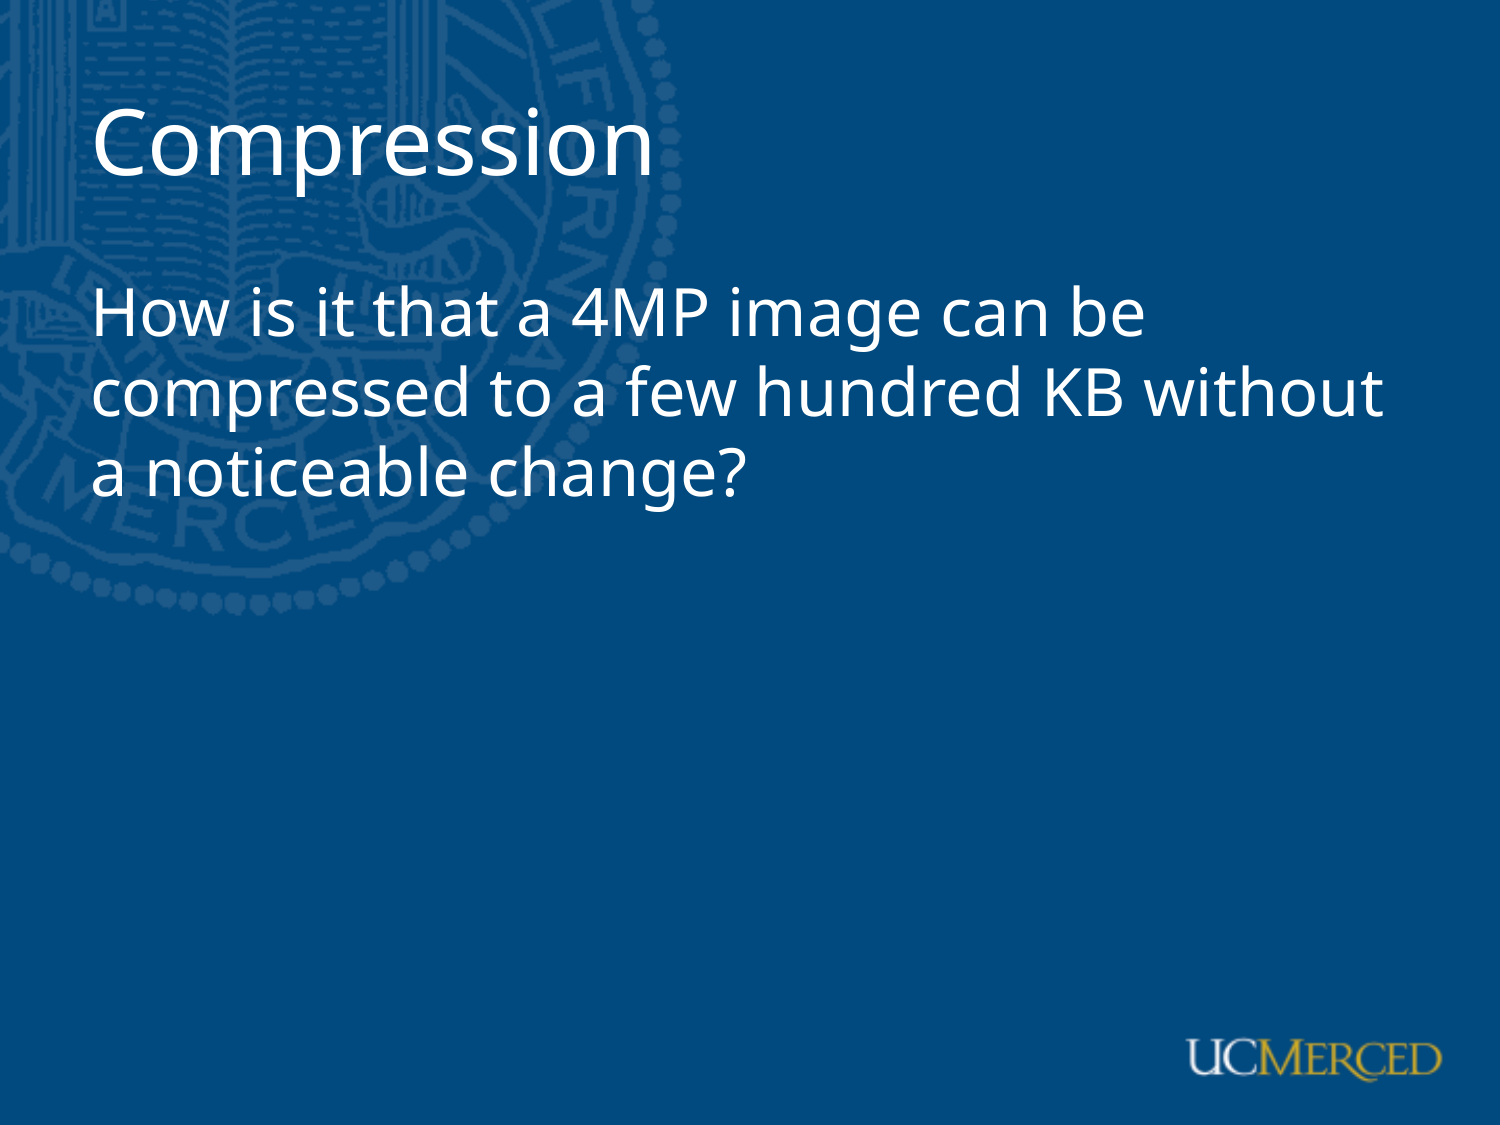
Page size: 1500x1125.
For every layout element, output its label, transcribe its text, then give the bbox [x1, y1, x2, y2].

title Compression [75, 45, 1425, 233]
list How is it that a 4MP image can be compressed to a few hundred KB without a noticeable change? [75, 262, 1425, 980]
picture [0, 0, 1500, 1125]
